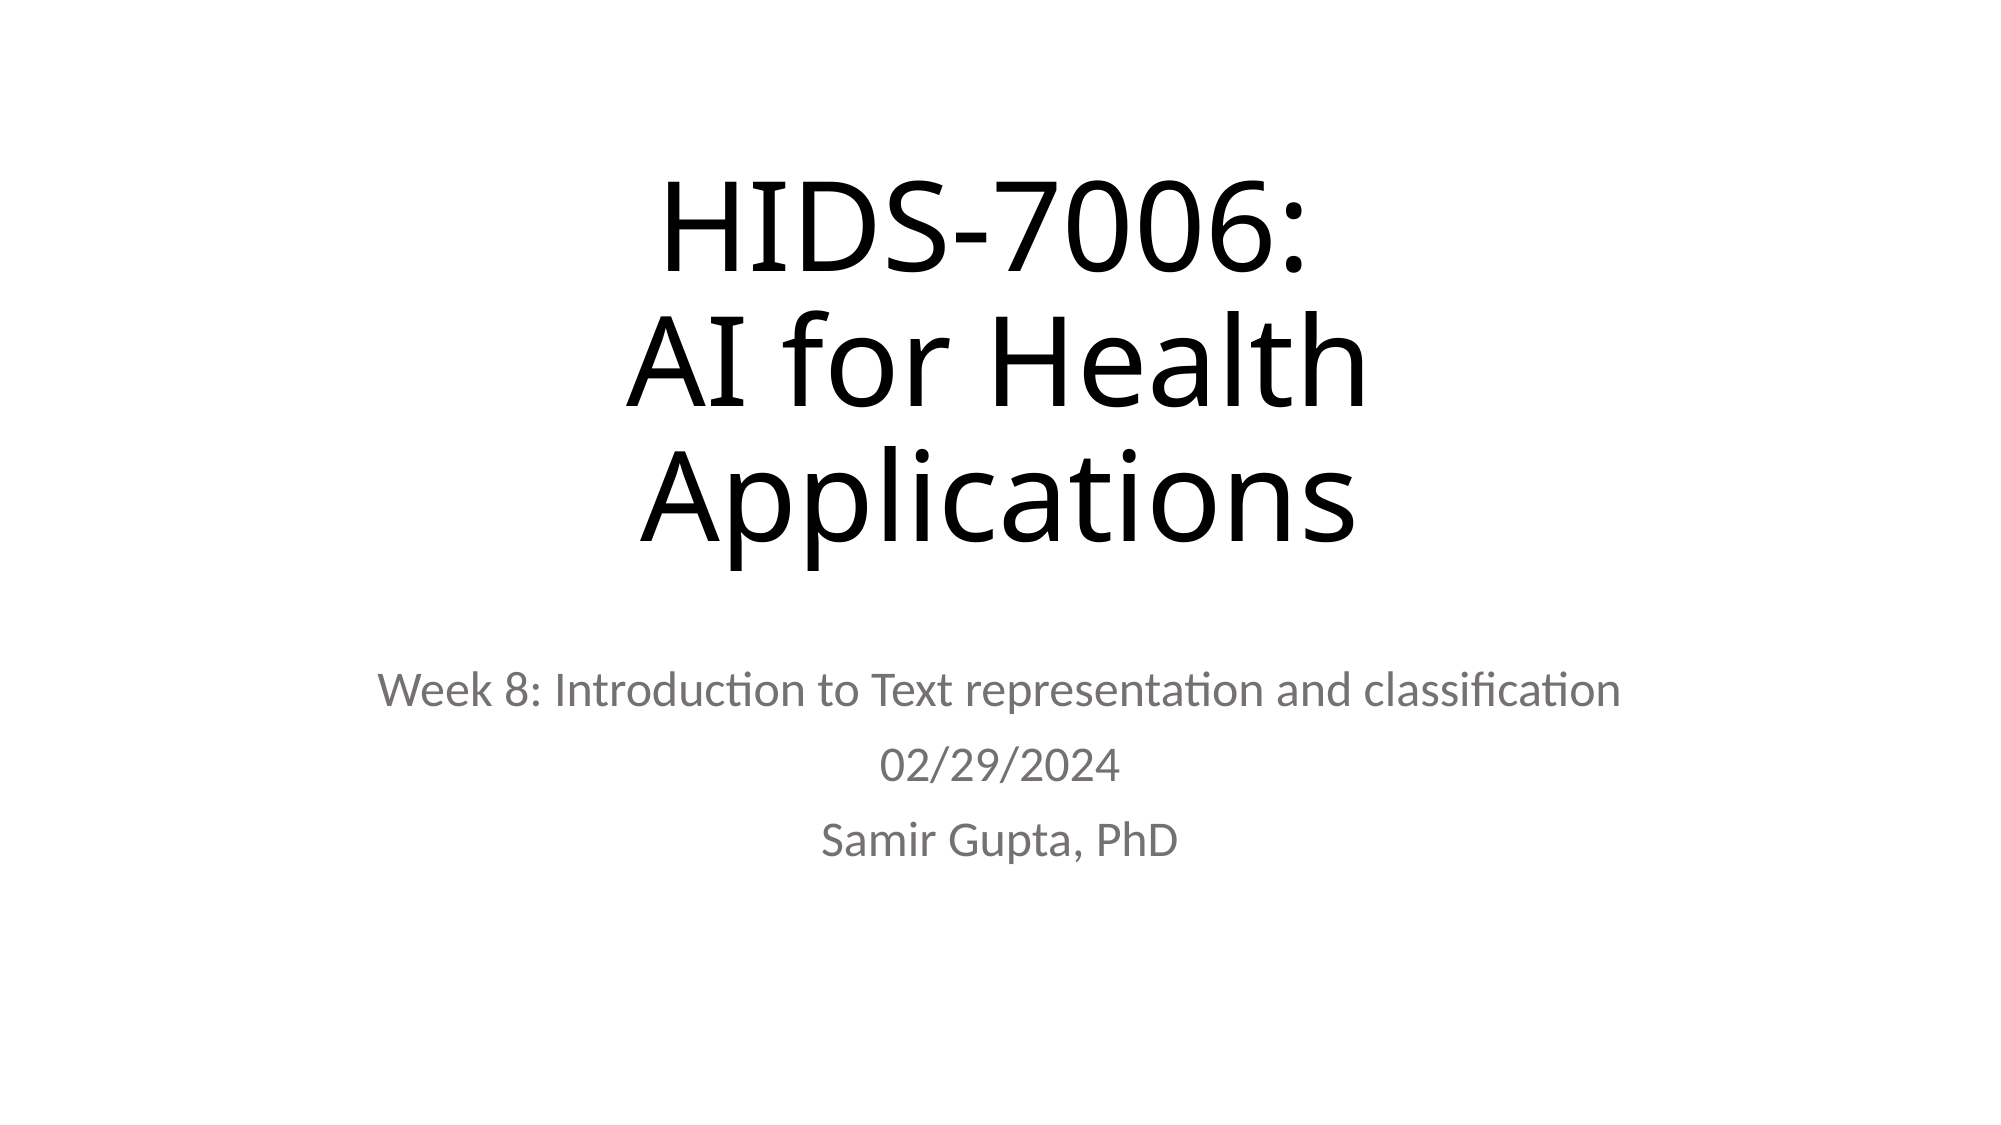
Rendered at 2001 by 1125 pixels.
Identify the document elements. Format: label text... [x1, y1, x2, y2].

title HIDS-7006: AI for Health Applications [249, 184, 1750, 576]
subtitle Week 8: Introduction to Text representation and classification 02/29/2024 Samir Gupta, PhD [249, 655, 1750, 928]
